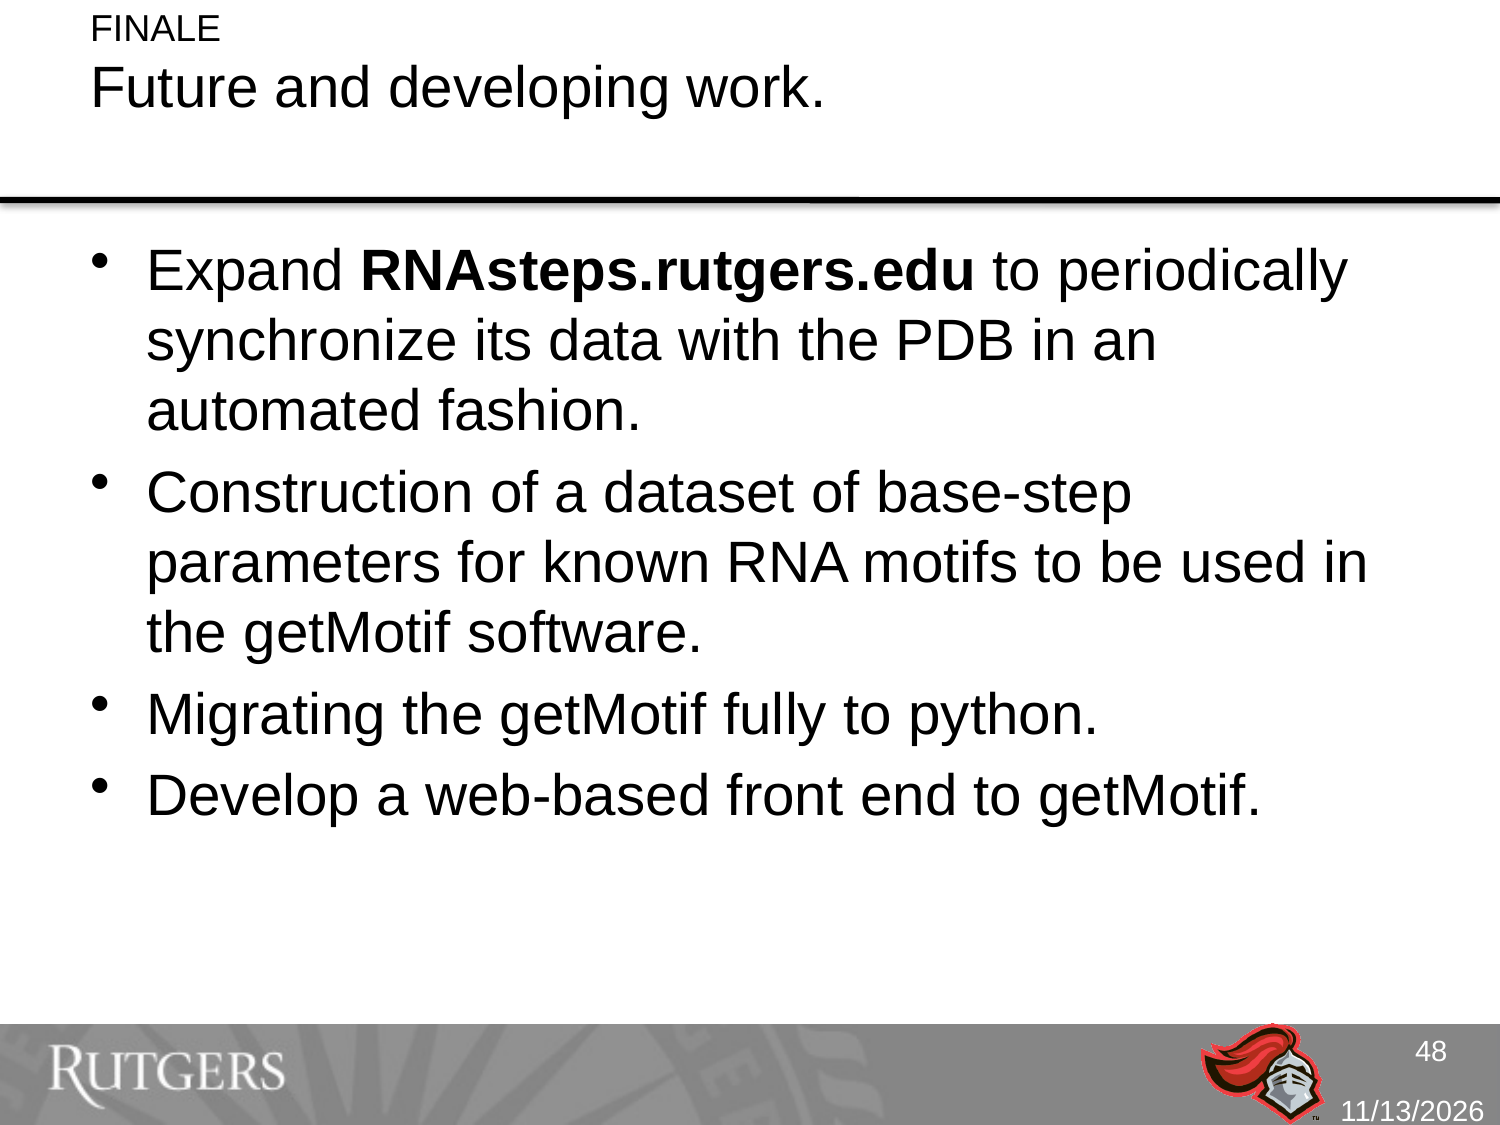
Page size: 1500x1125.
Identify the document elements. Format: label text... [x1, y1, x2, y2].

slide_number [1149, 1084, 1500, 1125]
list Expand RNAsteps.rutgers.edu to periodically synchronize its data with the PDB in an automated fashion. Construction of a dataset of base-step parameters for known RNA motifs to be used in the getMotif software. Migrating the getMotif fully to python. Develop a web-based front end to getMotif. [74, 224, 1426, 988]
slide_number 48 [1362, 1024, 1463, 1063]
picture [0, 1023, 1500, 1125]
title FINALE Future and developing work. [74, 0, 1426, 176]
